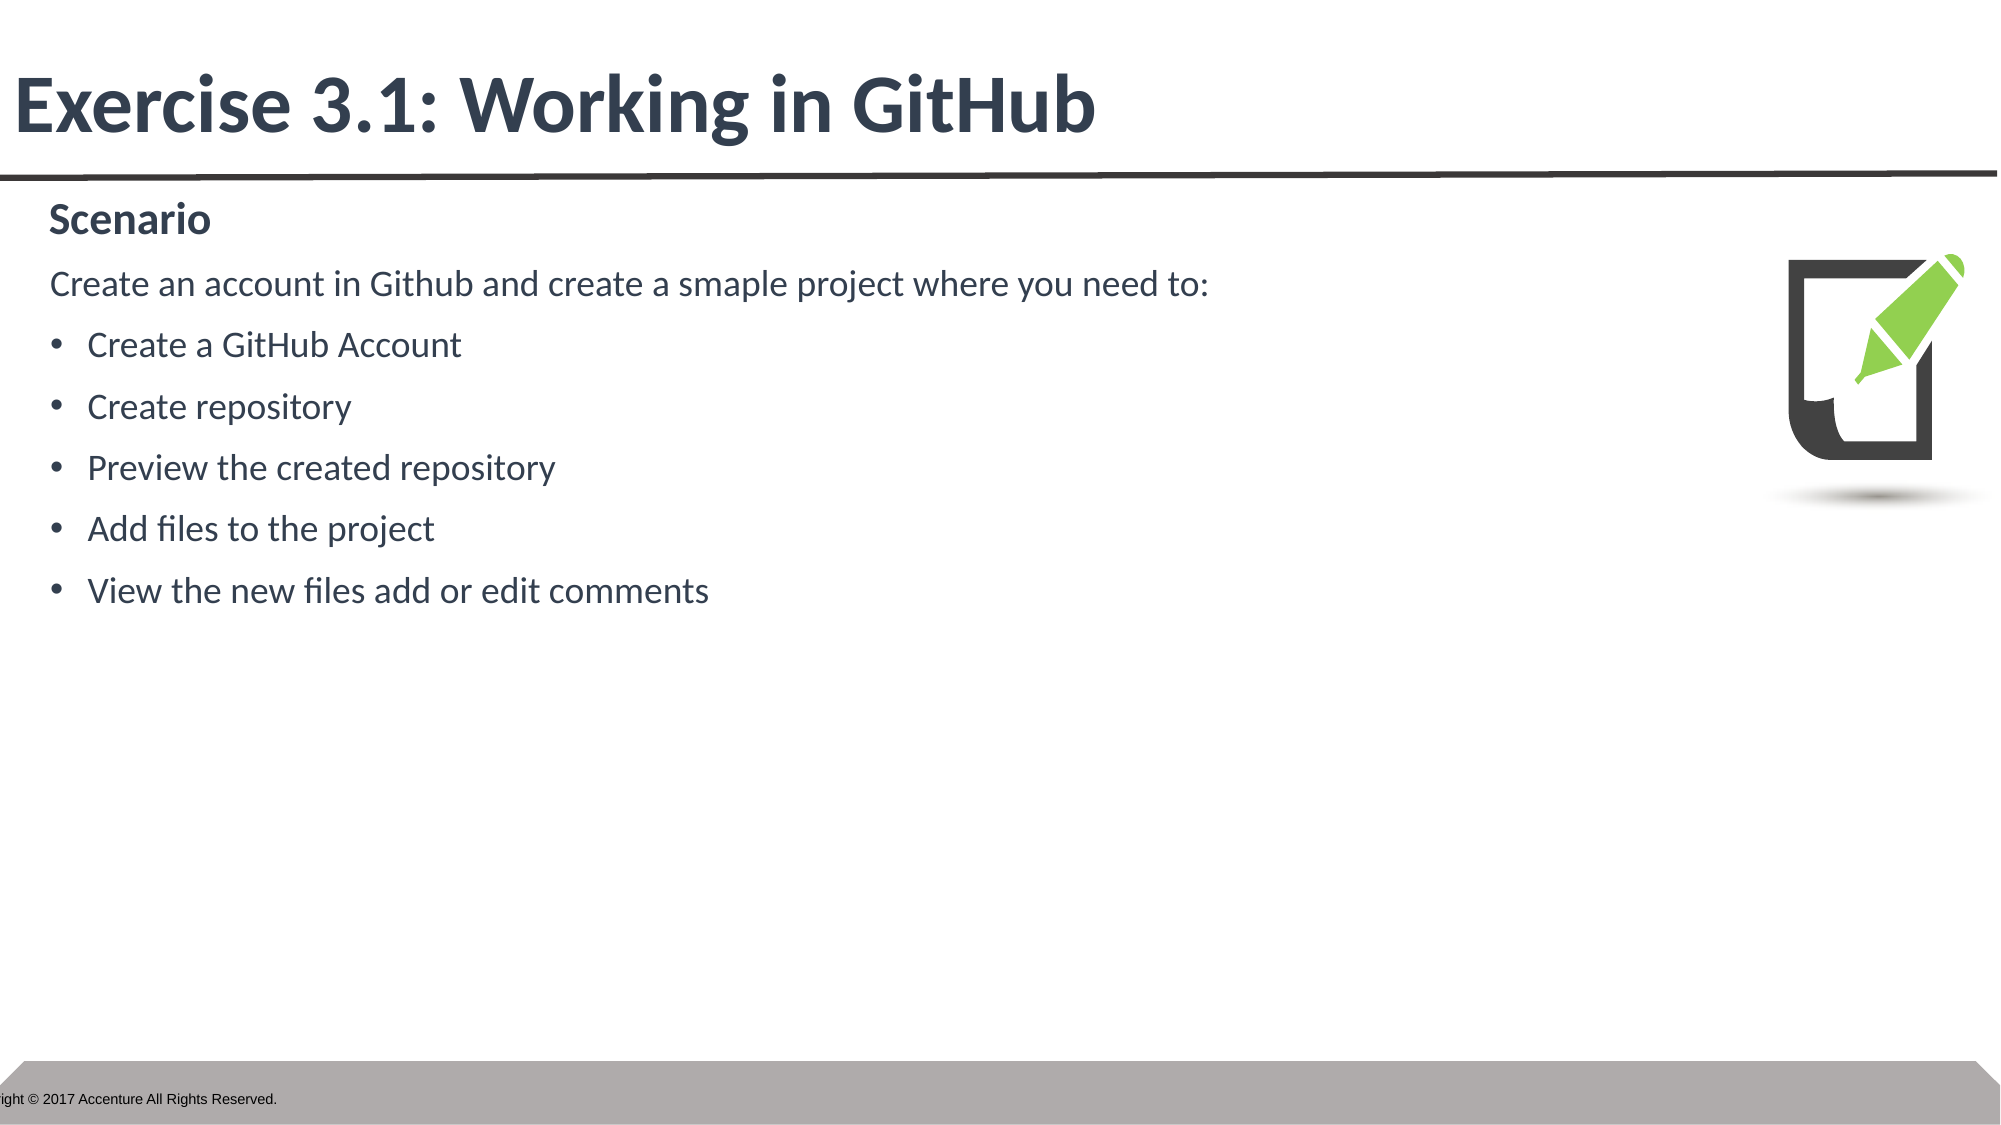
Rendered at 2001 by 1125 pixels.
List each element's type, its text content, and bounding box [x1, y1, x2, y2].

list Scenario [34, 188, 1757, 254]
list Create an account in Github and create a smaple project where you need to: Create a GitHub Account Create repository Preview the created repository Add files to the project View the new files add or edit comments [35, 256, 1757, 1052]
title Exercise 3.1: Working in GitHub [0, 53, 2000, 147]
picture [1757, 479, 2001, 516]
